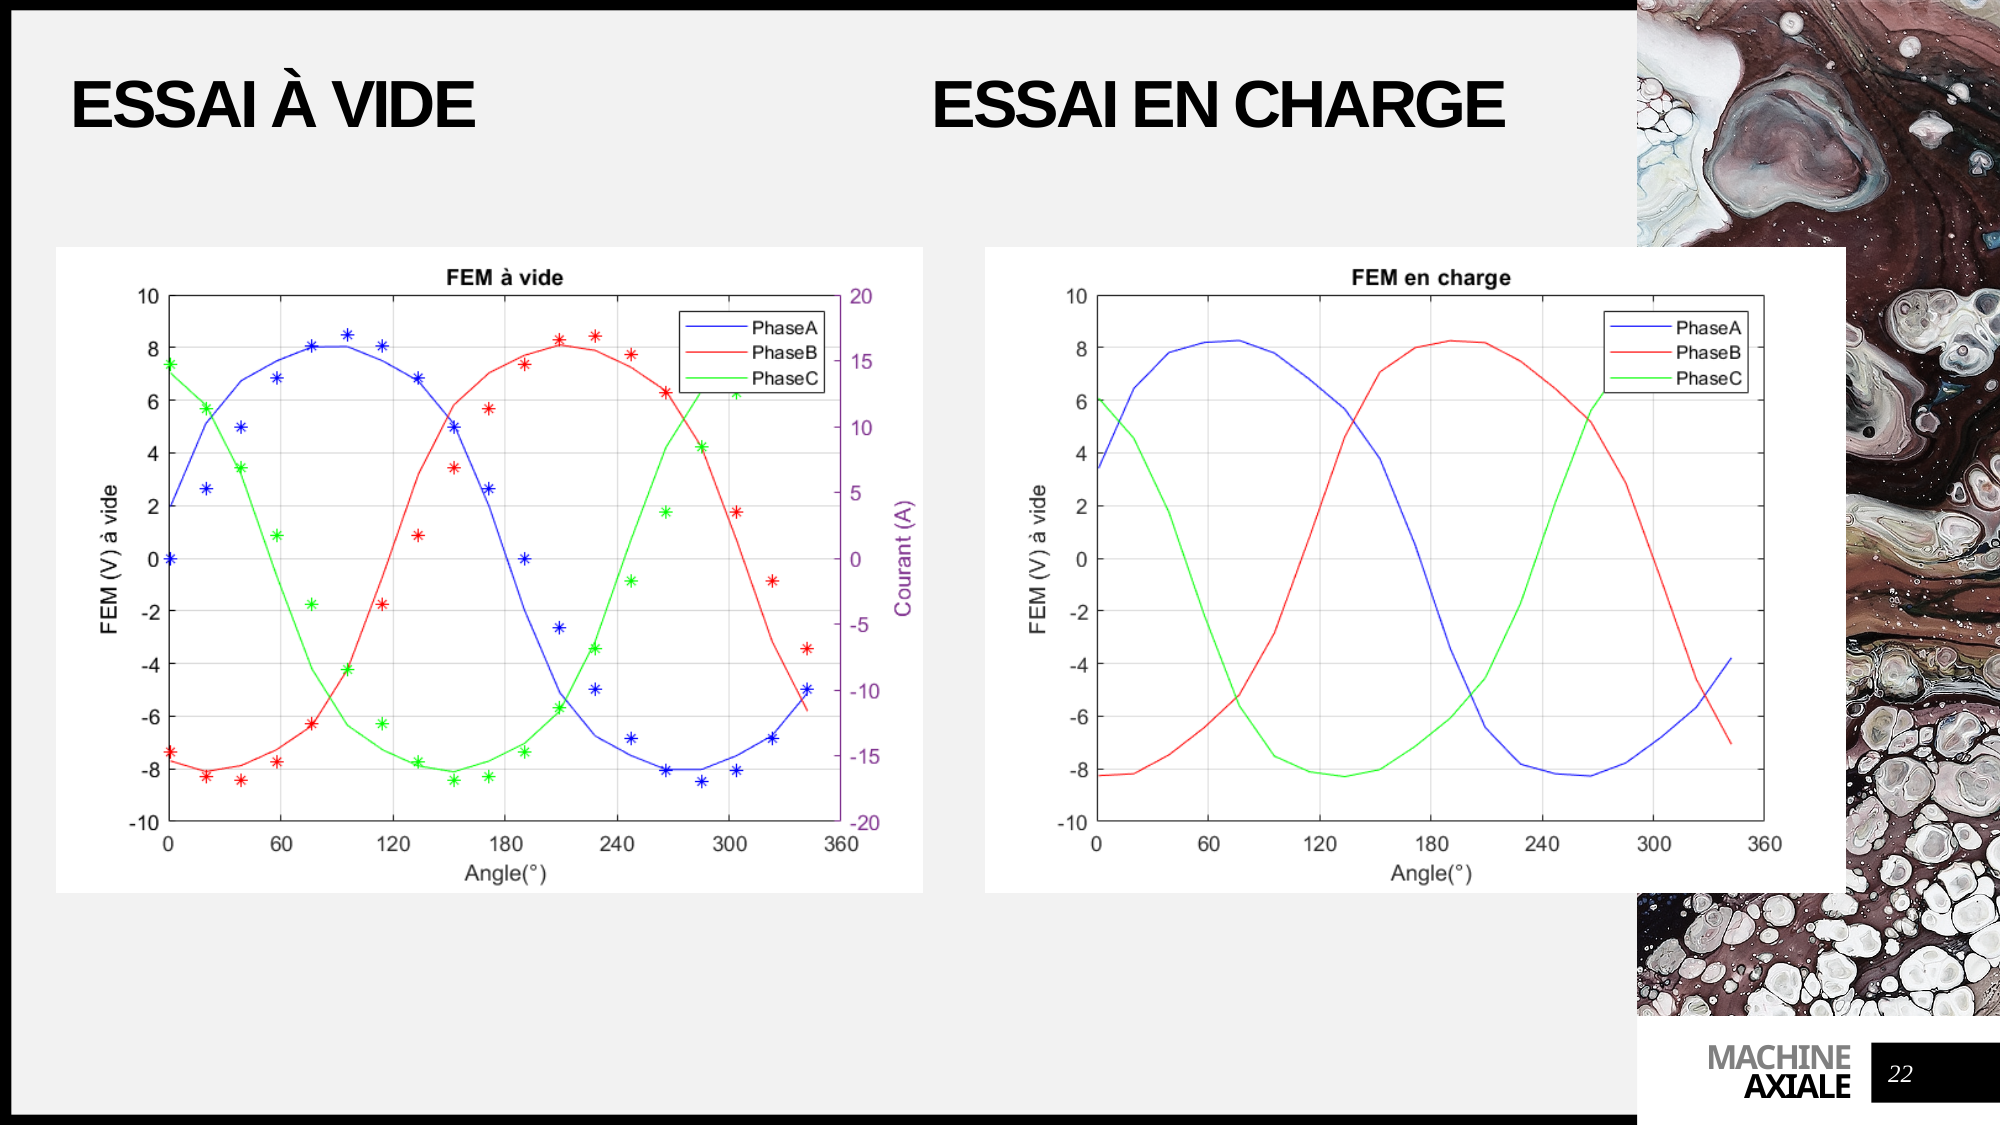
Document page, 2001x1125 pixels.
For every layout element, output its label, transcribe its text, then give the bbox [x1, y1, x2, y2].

picture [985, 0, 2000, 1016]
title Essai à vide ESSAI EN CHARGE [70, 70, 1580, 142]
picture [56, 247, 923, 893]
slide_number 22 [1877, 1050, 1924, 1096]
